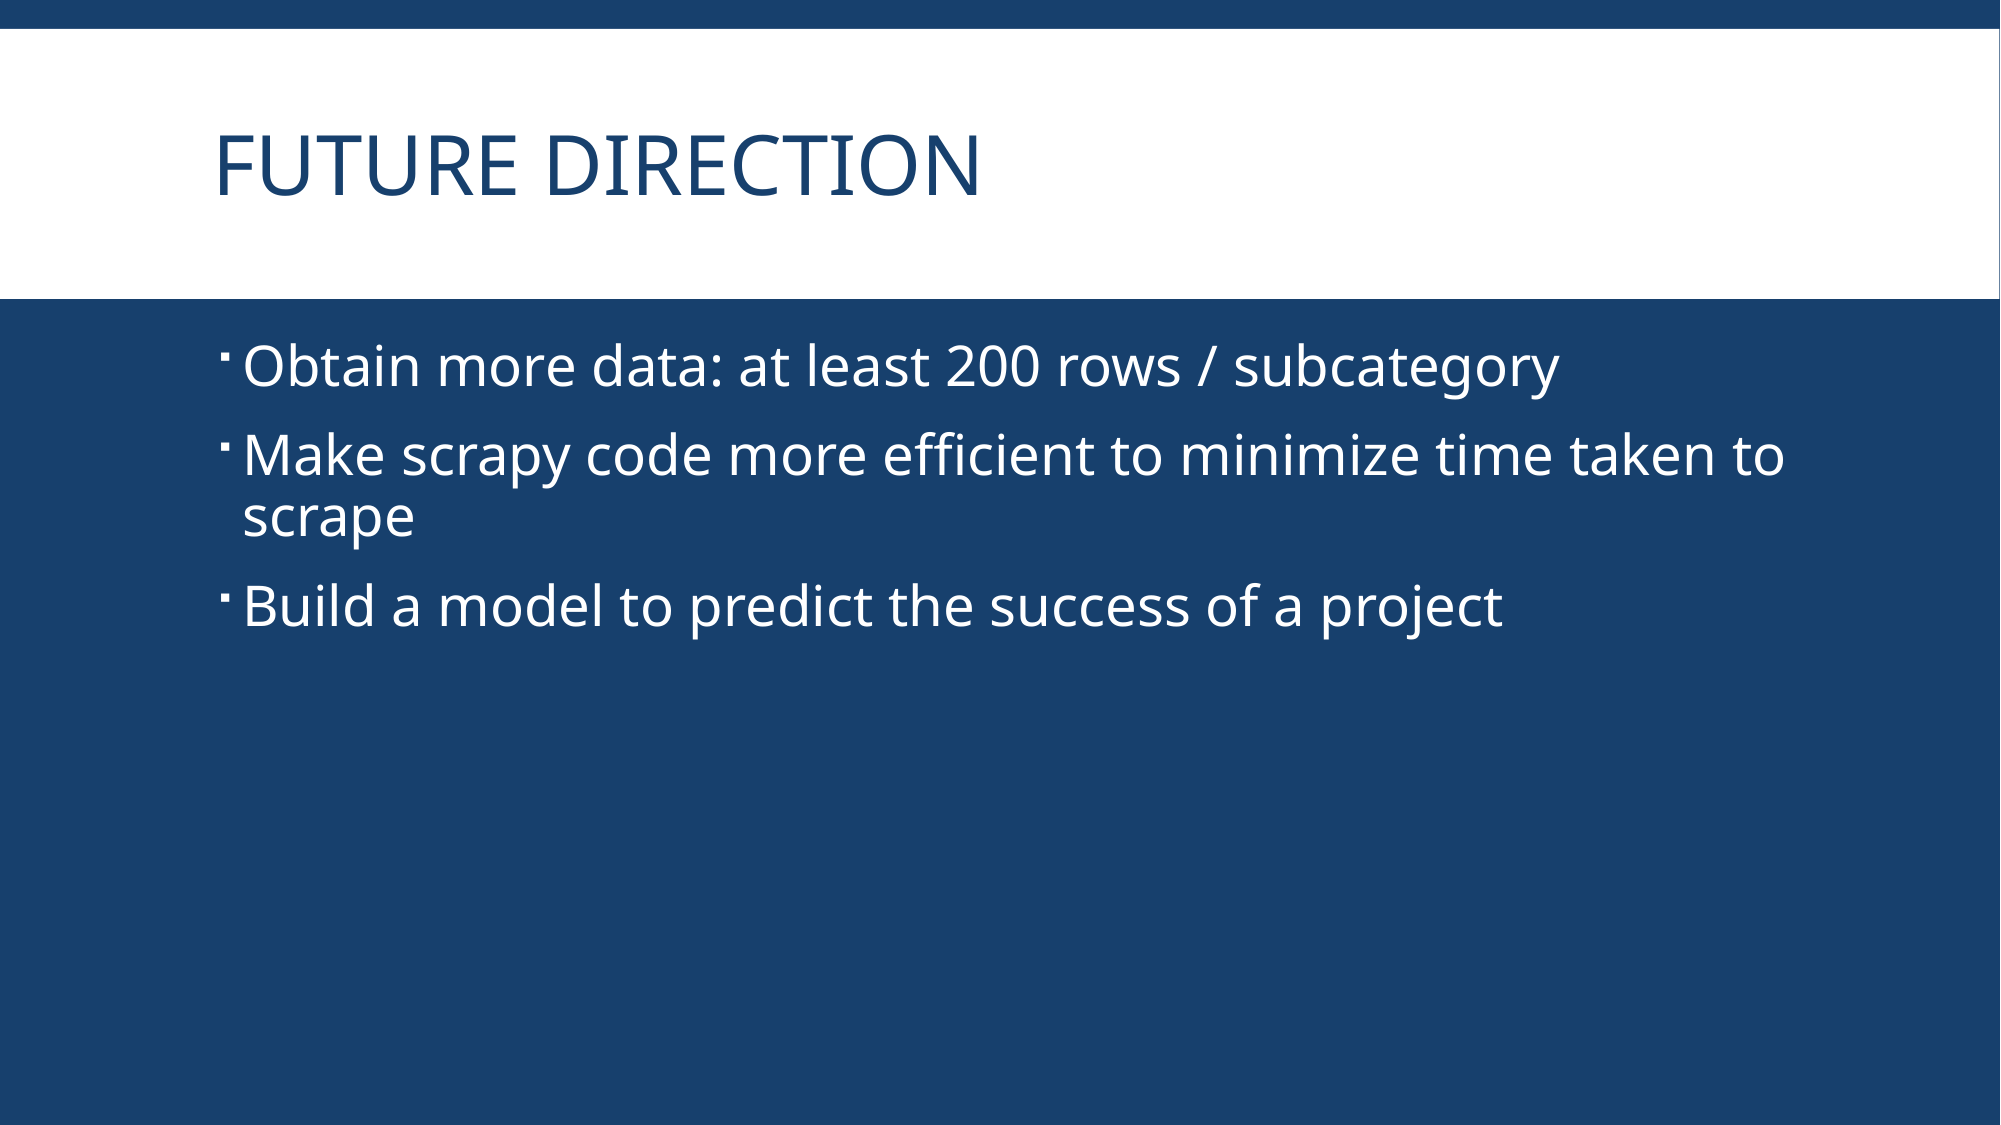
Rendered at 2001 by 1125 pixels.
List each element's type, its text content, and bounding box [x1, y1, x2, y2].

list Obtain more data: at least 200 rows / subcategory Make scrapy code more efficient to minimize time taken to scrape Build a model to predict the success of a project [197, 329, 1803, 1020]
title Future direction [197, 46, 1803, 295]
